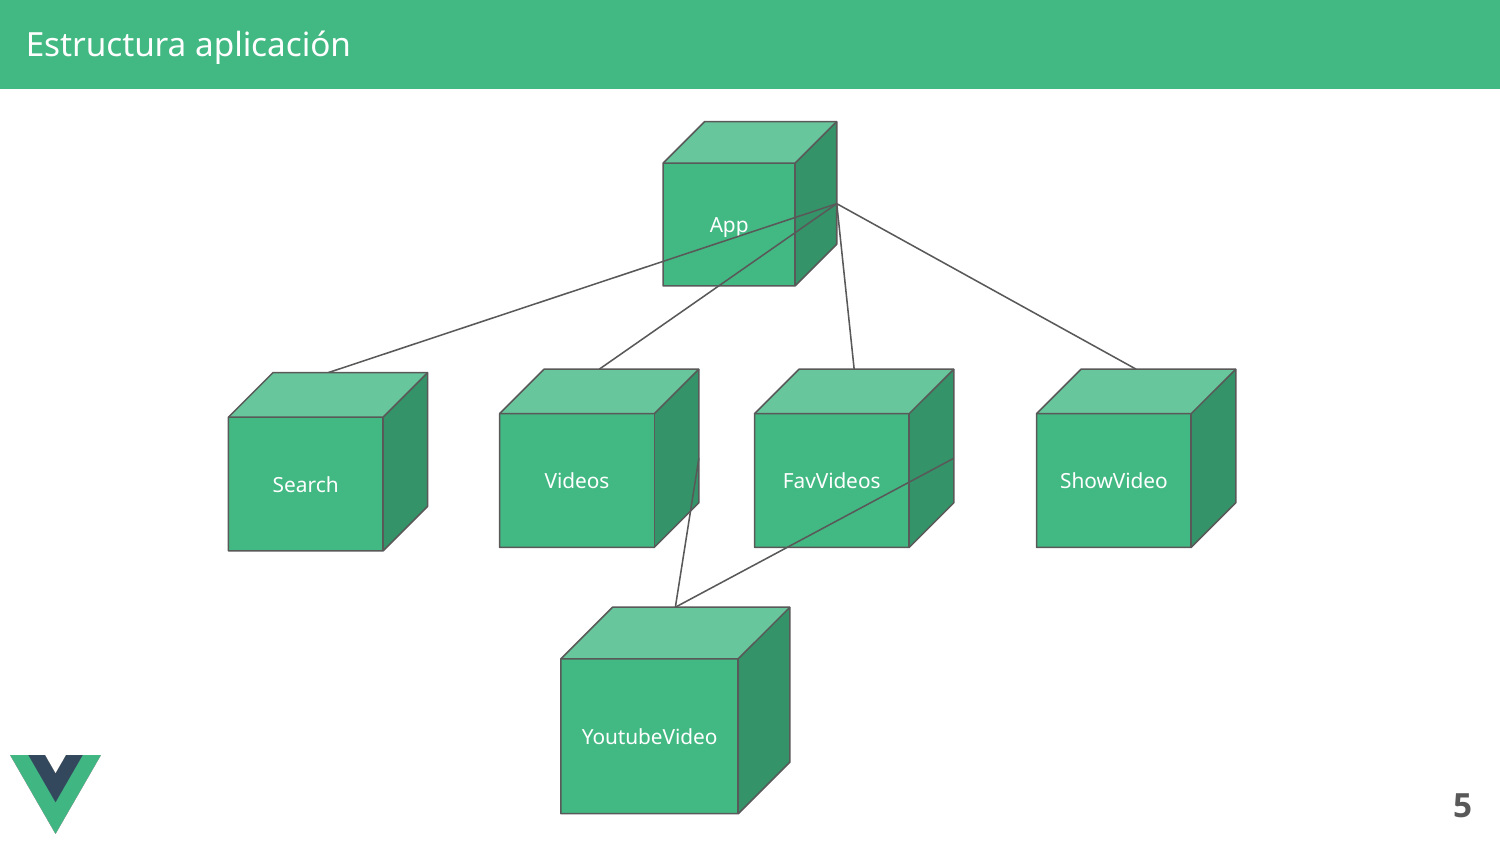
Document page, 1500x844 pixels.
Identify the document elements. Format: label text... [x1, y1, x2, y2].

text_box App [663, 219, 796, 283]
text_box FavVideos [754, 379, 944, 545]
text_box App [663, 121, 837, 260]
text_box YoutubeVideo [560, 616, 790, 814]
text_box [350, 285, 620, 373]
text_box ShowVideo [1036, 369, 1236, 548]
text_box Estructura aplicación [10, 8, 1071, 79]
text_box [728, 285, 1159, 370]
picture [10, 755, 101, 834]
text_box FavVideos [796, 460, 954, 548]
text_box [700, 547, 833, 608]
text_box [576, 547, 698, 608]
text_box [0, 0, 1500, 88]
text_box Search [228, 372, 428, 551]
text_box ‹#› [1397, 774, 1488, 839]
text_box Videos [499, 381, 687, 548]
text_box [621, 285, 725, 370]
